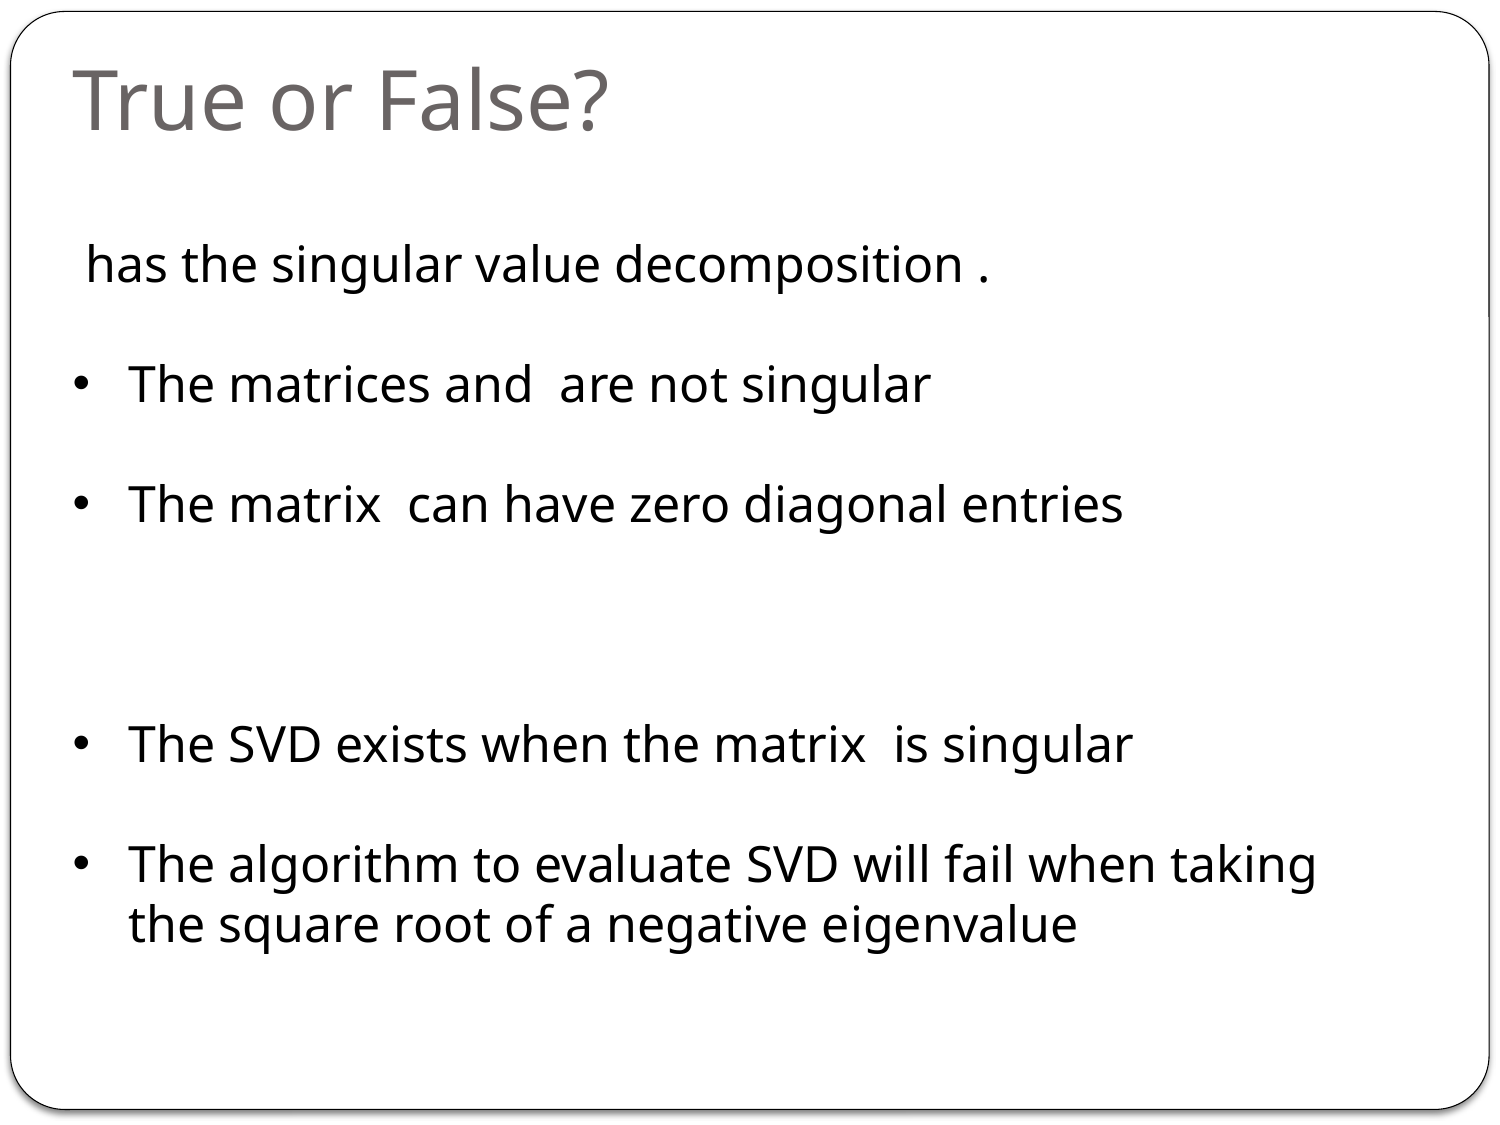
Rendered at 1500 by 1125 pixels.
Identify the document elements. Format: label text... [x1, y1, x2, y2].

text_box True or False? [57, 40, 1400, 155]
